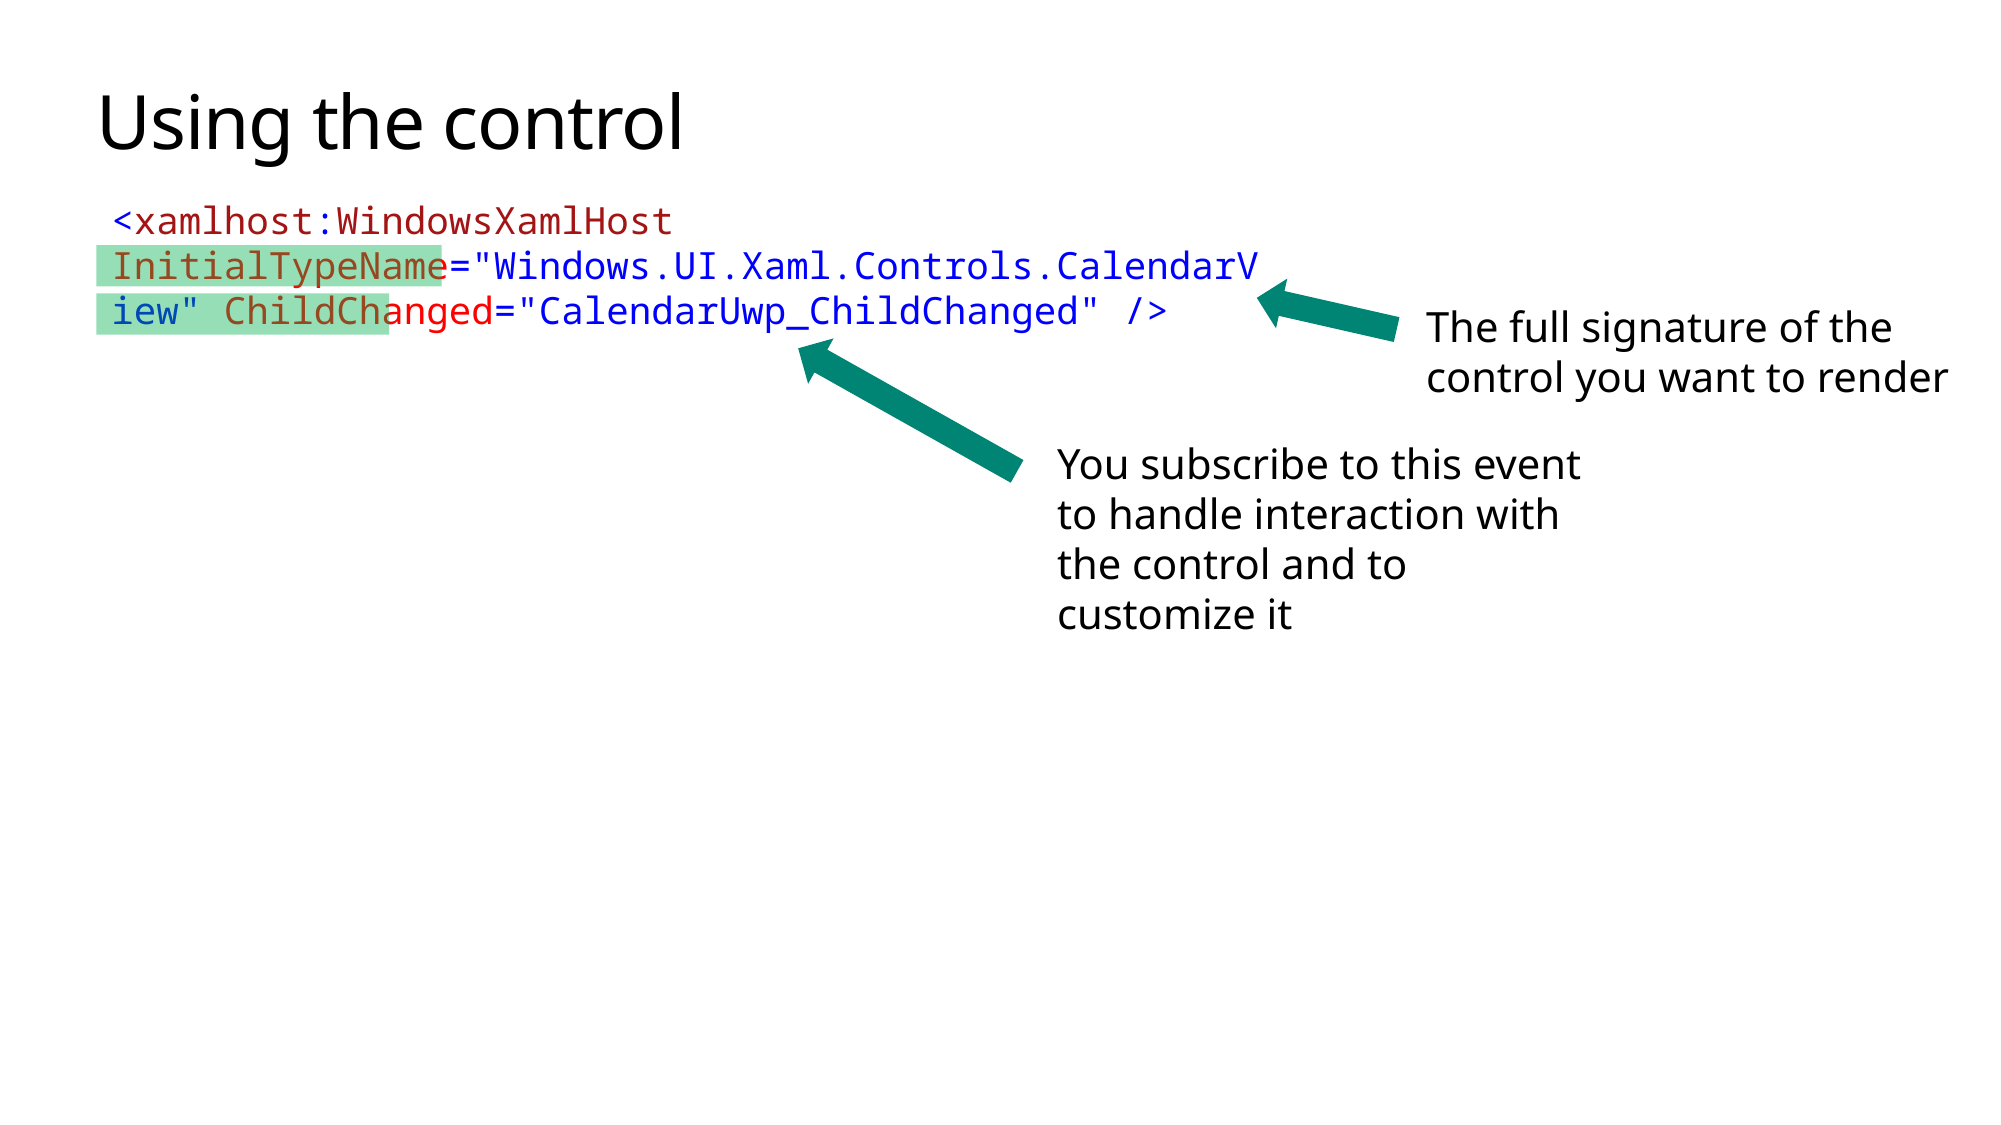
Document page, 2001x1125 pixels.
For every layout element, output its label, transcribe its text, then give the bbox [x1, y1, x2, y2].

text_box [96, 293, 390, 335]
text_box [797, 337, 1025, 484]
text_box [96, 244, 442, 287]
text_box The full signature of the control you want to render [1426, 300, 1966, 401]
text_box <xamlhost:WindowsXamlHost InitialTypeName="Windows.UI.Xaml.Controls.CalendarView" ChildChanged="CalendarUwp_ChildChanged" /> [96, 190, 1275, 340]
title Using the control [96, 75, 1904, 166]
text_box You subscribe to this event to handle interaction with the control and to customize it [1057, 437, 1597, 638]
text_box [1256, 277, 1401, 343]
